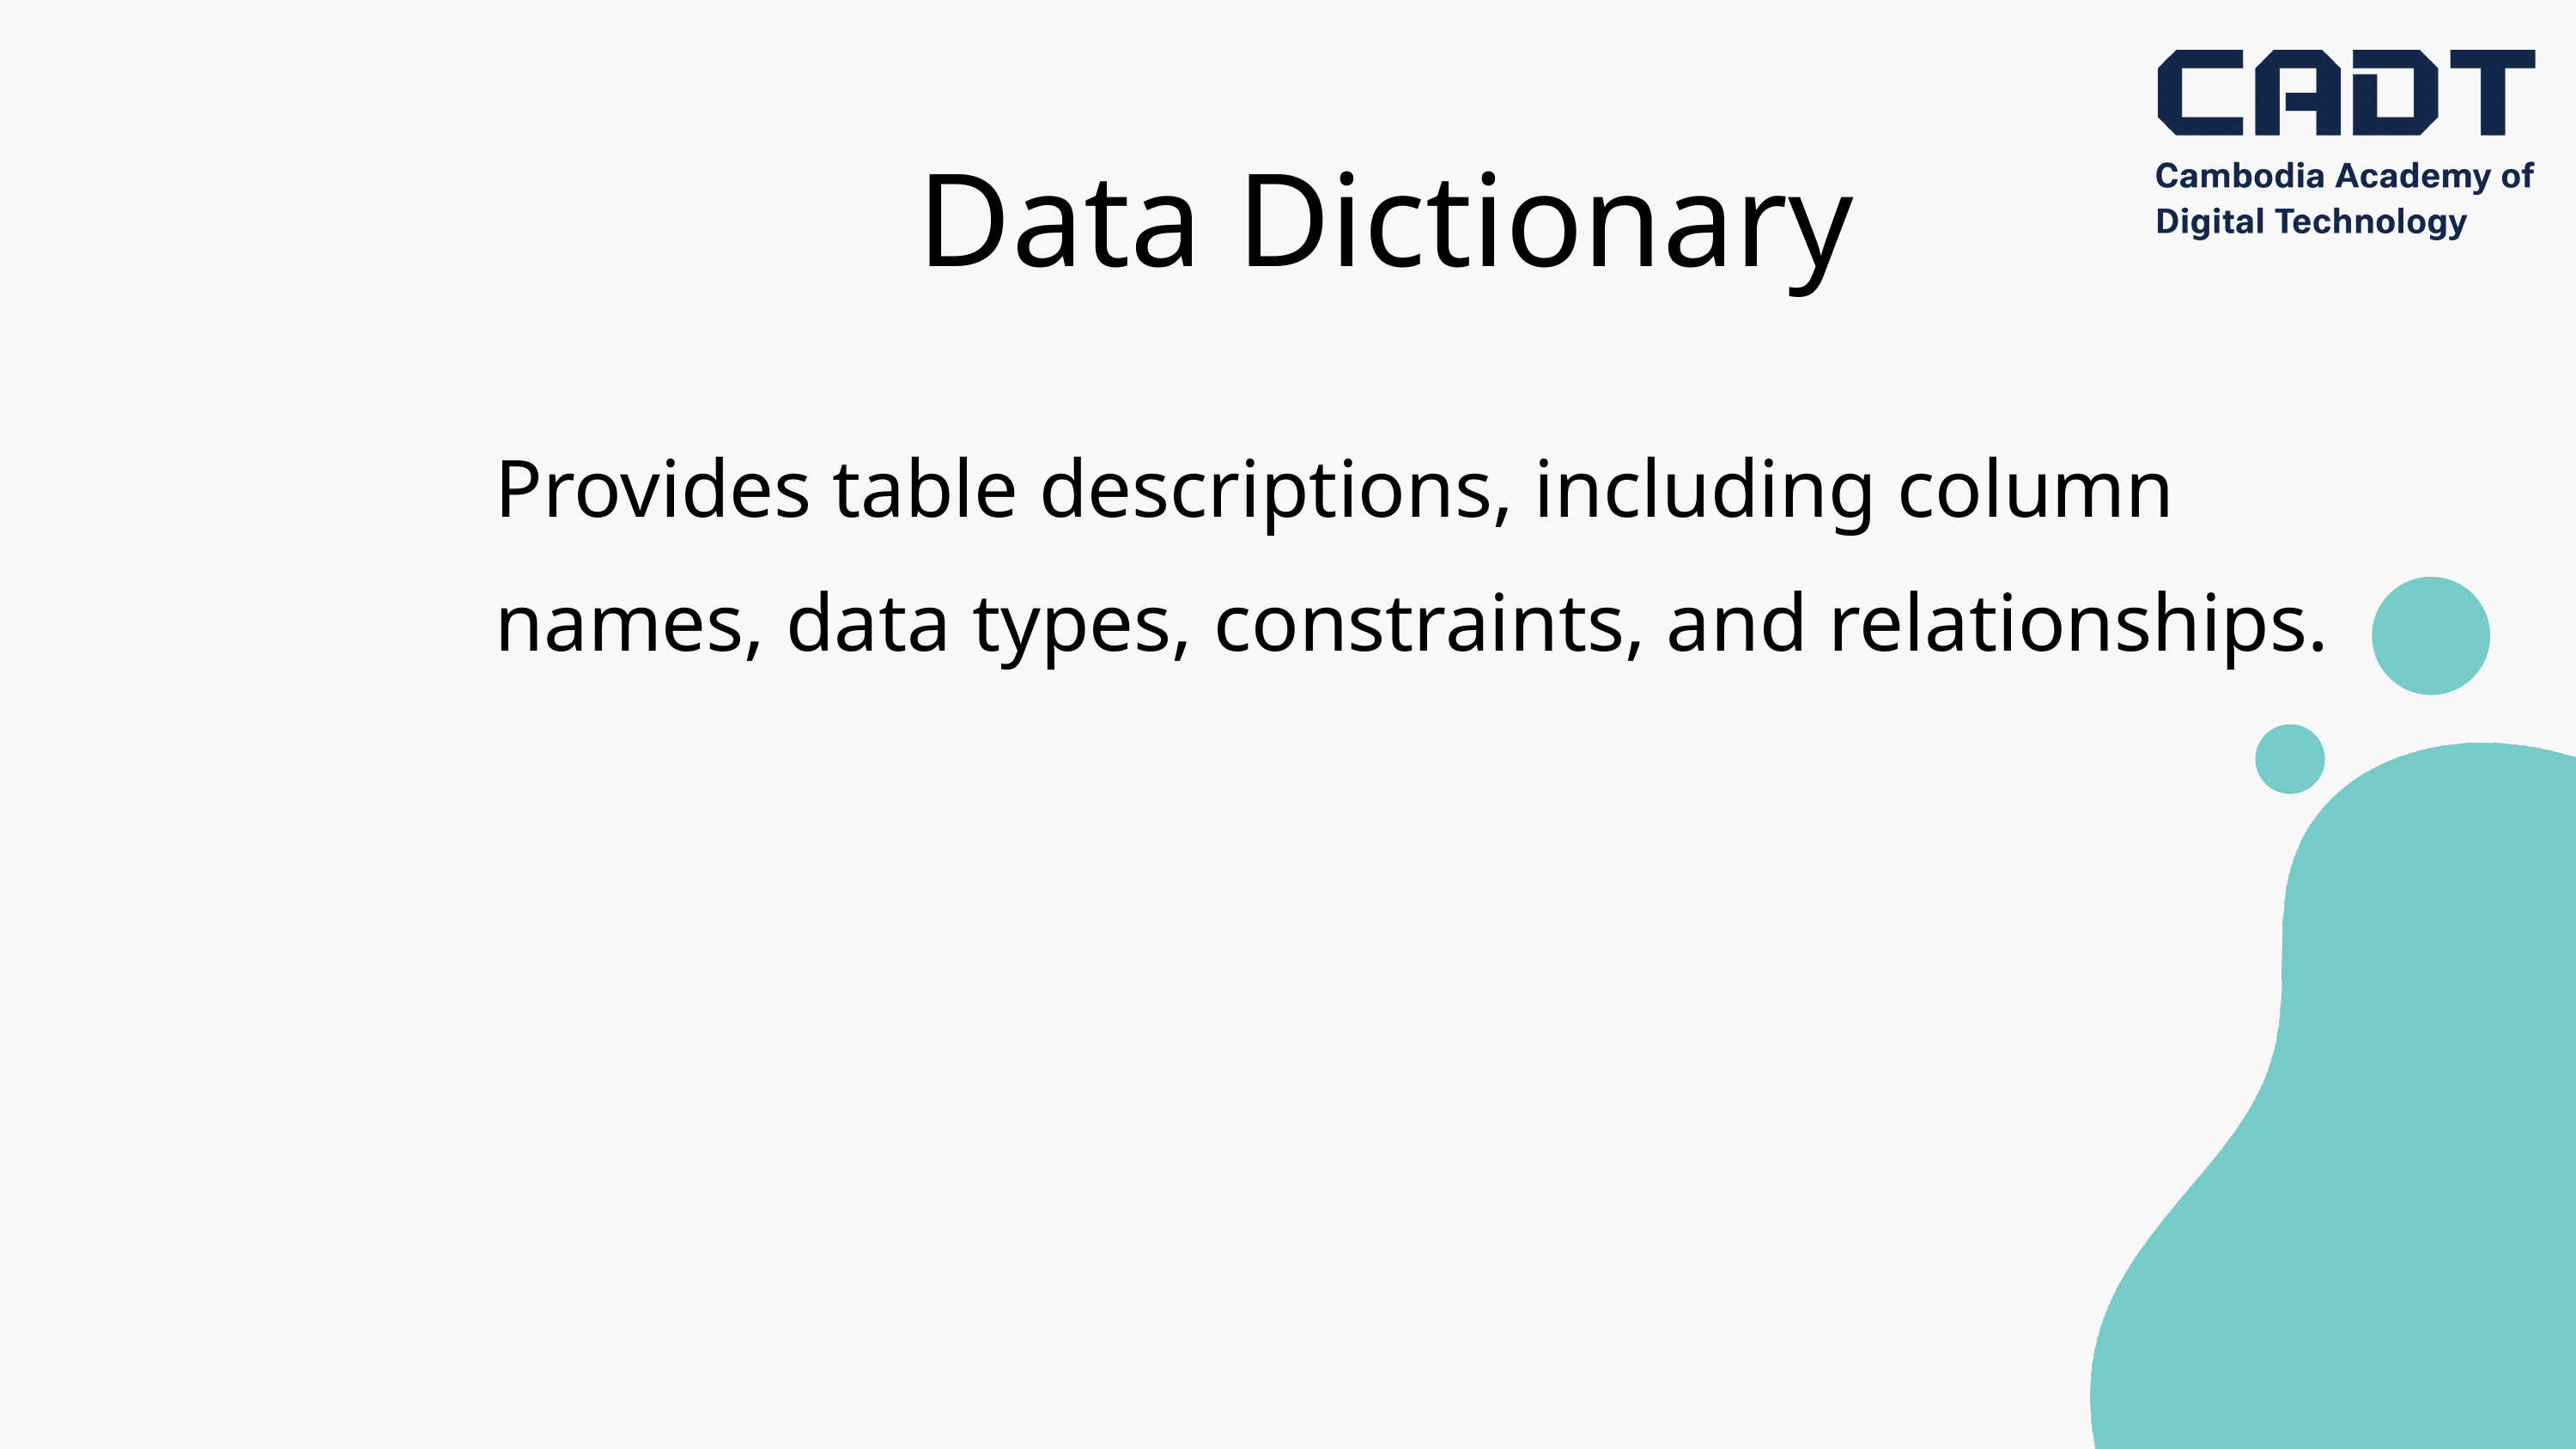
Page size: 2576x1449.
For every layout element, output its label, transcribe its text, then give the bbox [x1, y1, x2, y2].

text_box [2372, 576, 2491, 695]
text_box [2085, 738, 2576, 1449]
text_box [2156, 50, 2536, 240]
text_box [2255, 724, 2325, 795]
text_box Provides table descriptions, including column names, data types, constraints, and relationships. [495, 398, 2432, 802]
text_box Data Dictionary [884, 163, 2432, 398]
